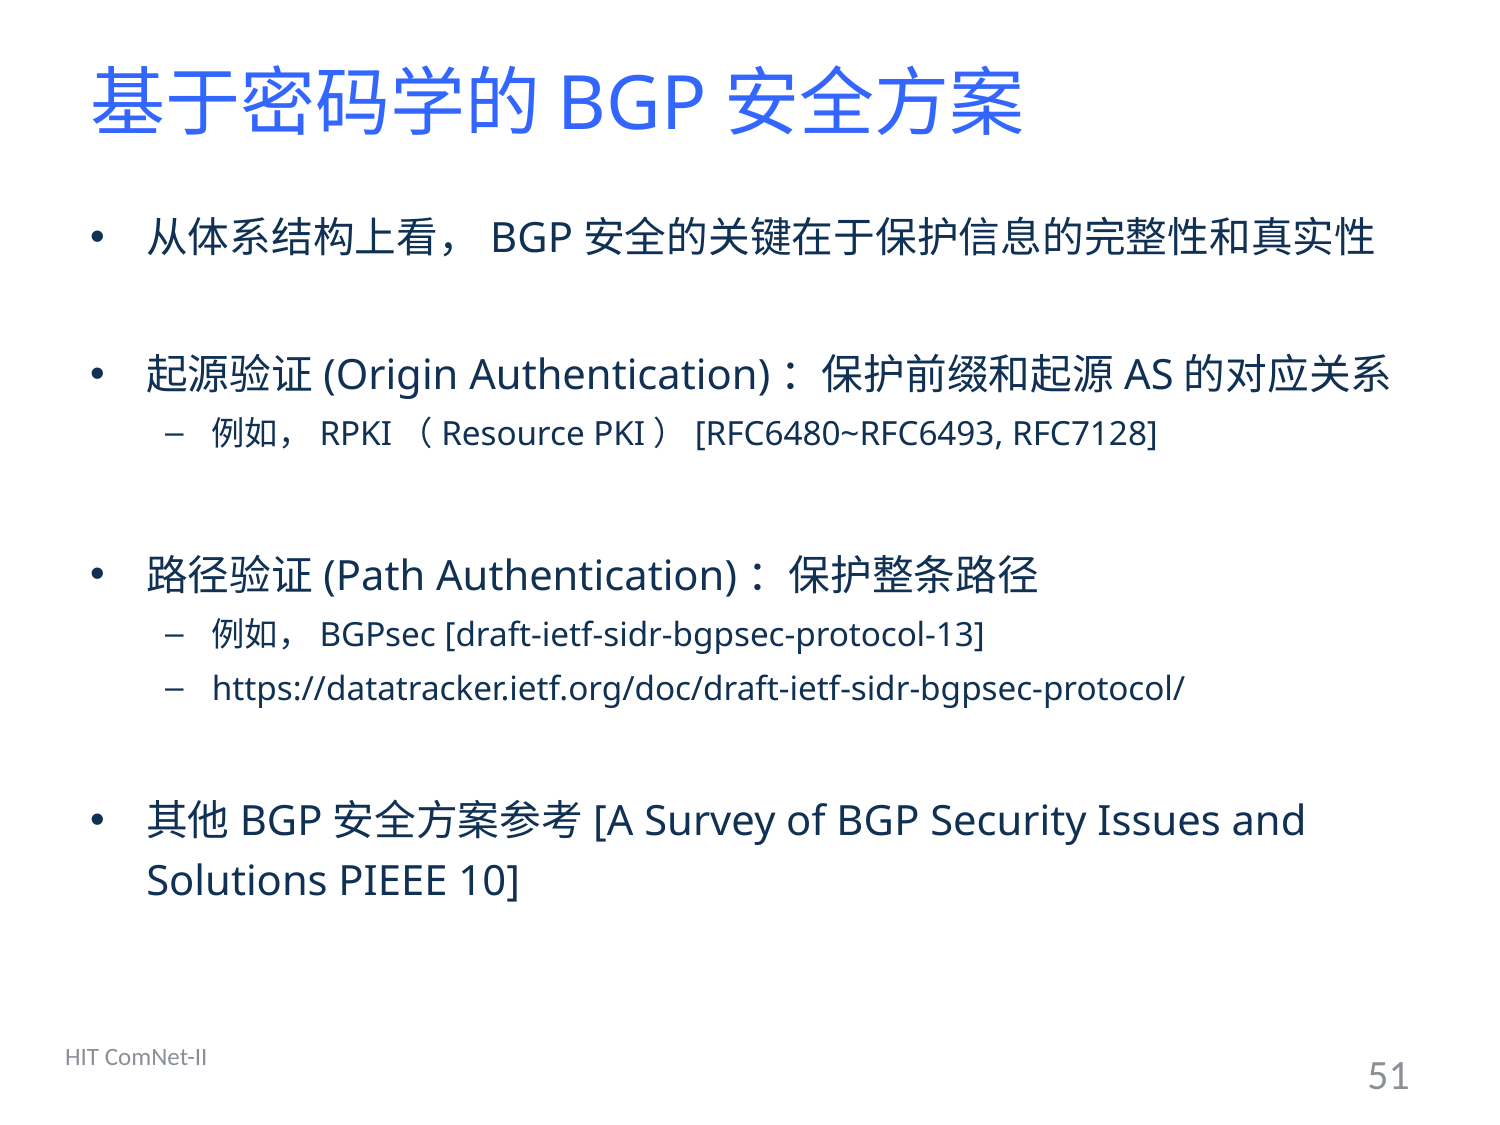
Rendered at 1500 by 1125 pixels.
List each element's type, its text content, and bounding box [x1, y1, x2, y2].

title 基于密码学的BGP安全方案 [75, 6, 1425, 193]
list 从体系结构上看，BGP安全的关键在于保护信息的完整性和真实性 起源验证(Origin Authentication)：保护前缀和起源AS的对应关系 例如，RPKI（Resource PKI）[RFC6480~RFC6493, RFC7128] 路径验证(Path Authentication)：保护整条路径 例如，BGPsec [draft-ietf-sidr-bgpsec-protocol-13] https://datatracker.ietf.org/doc/draft-ietf-sidr-bgpsec-protocol/ 其他BGP安全方案参考[A Survey of BGP Security Issues and Solutions PIEEE 10] [75, 193, 1425, 1080]
text_box HIT ComNet-II [50, 1025, 526, 1086]
slide_number 51 [1074, 1042, 1425, 1103]
